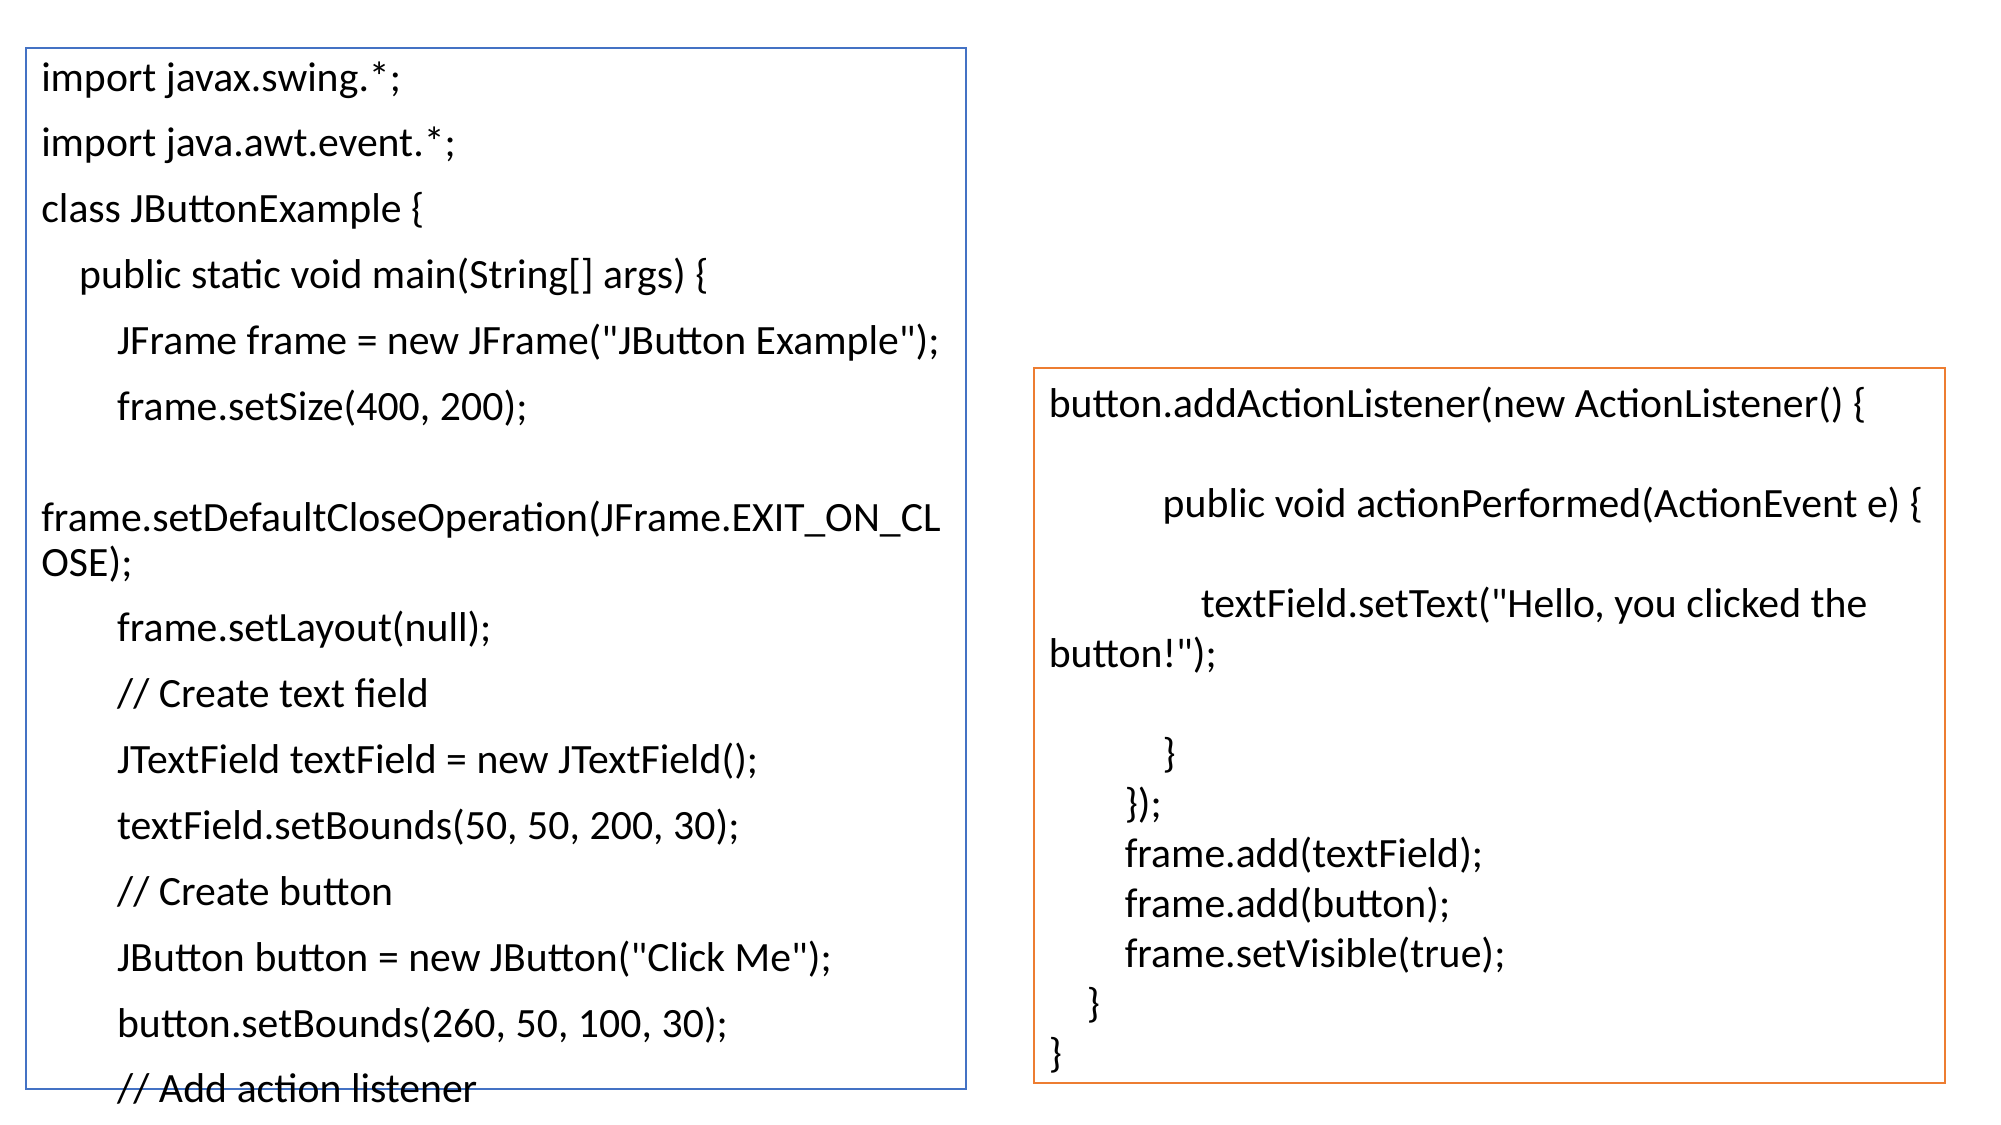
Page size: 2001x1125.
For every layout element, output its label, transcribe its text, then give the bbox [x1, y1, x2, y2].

text_box button.addActionListener(new ActionListener() { public void actionPerformed(ActionEvent e) { textField.setText("Hello, you clicked the button!"); } }); frame.add(textField); frame.add(button); frame.setVisible(true); } } [1033, 367, 1946, 1084]
list import javax.swing.*; import java.awt.event.*; class JButtonExample { public static void main(String[] args) { JFrame frame = new JFrame("JButton Example"); frame.setSize(400, 200); frame.setDefaultCloseOperation(JFrame.EXIT_ON_CLOSE); frame.setLayout(null); // Create text field JTextField textField = new JTextField(); textField.setBounds(50, 50, 200, 30); // Create button JButton button = new JButton("Click Me"); button.setBounds(260, 50, 100, 30); // Add action listener [25, 47, 967, 1090]
